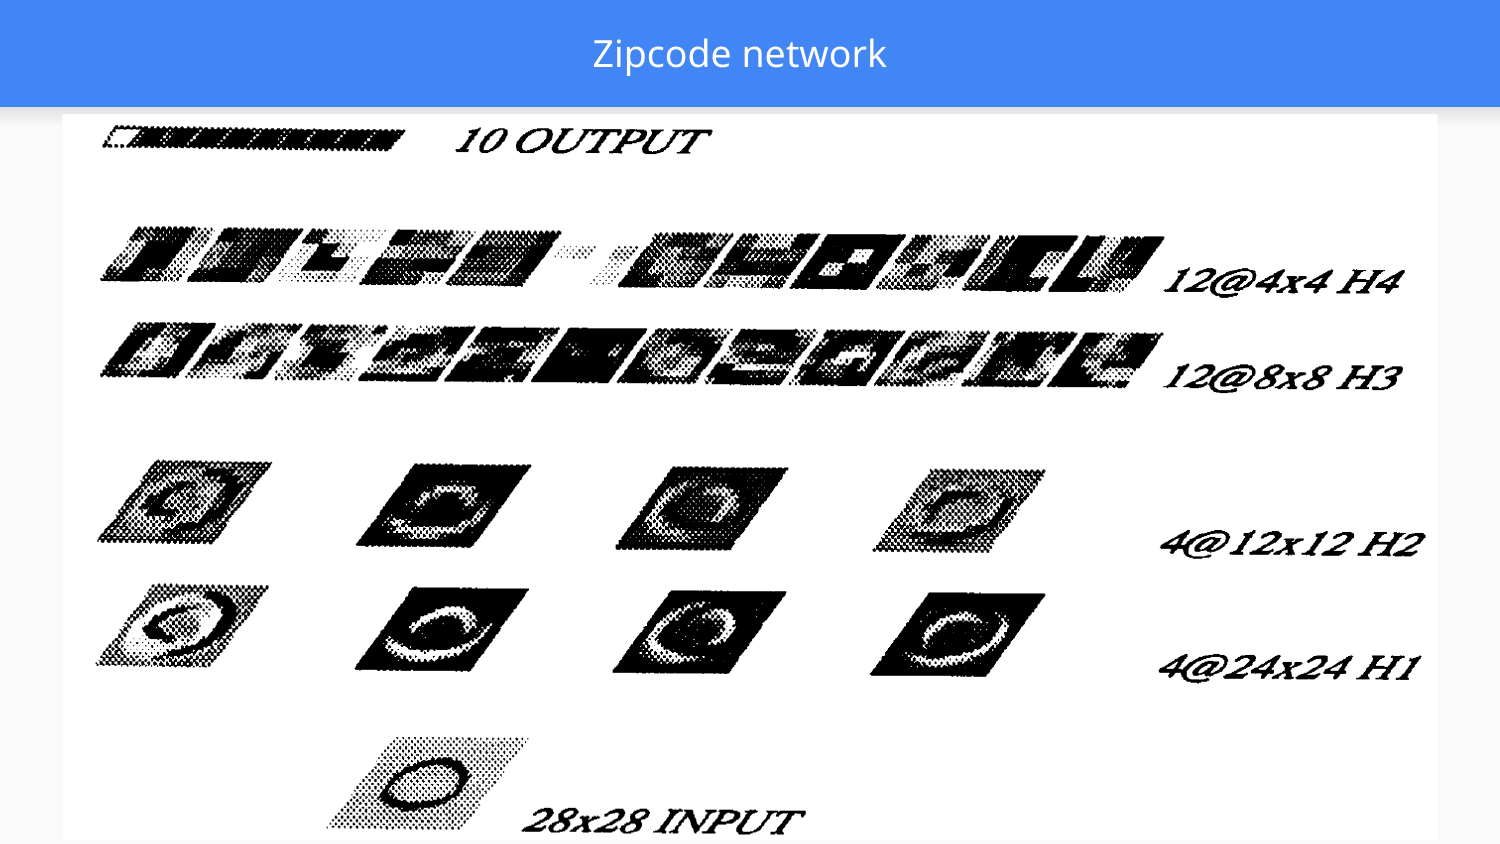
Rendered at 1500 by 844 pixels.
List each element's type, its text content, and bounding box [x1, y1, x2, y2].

title Zipcode network [16, 2, 1464, 102]
picture [61, 113, 1438, 840]
